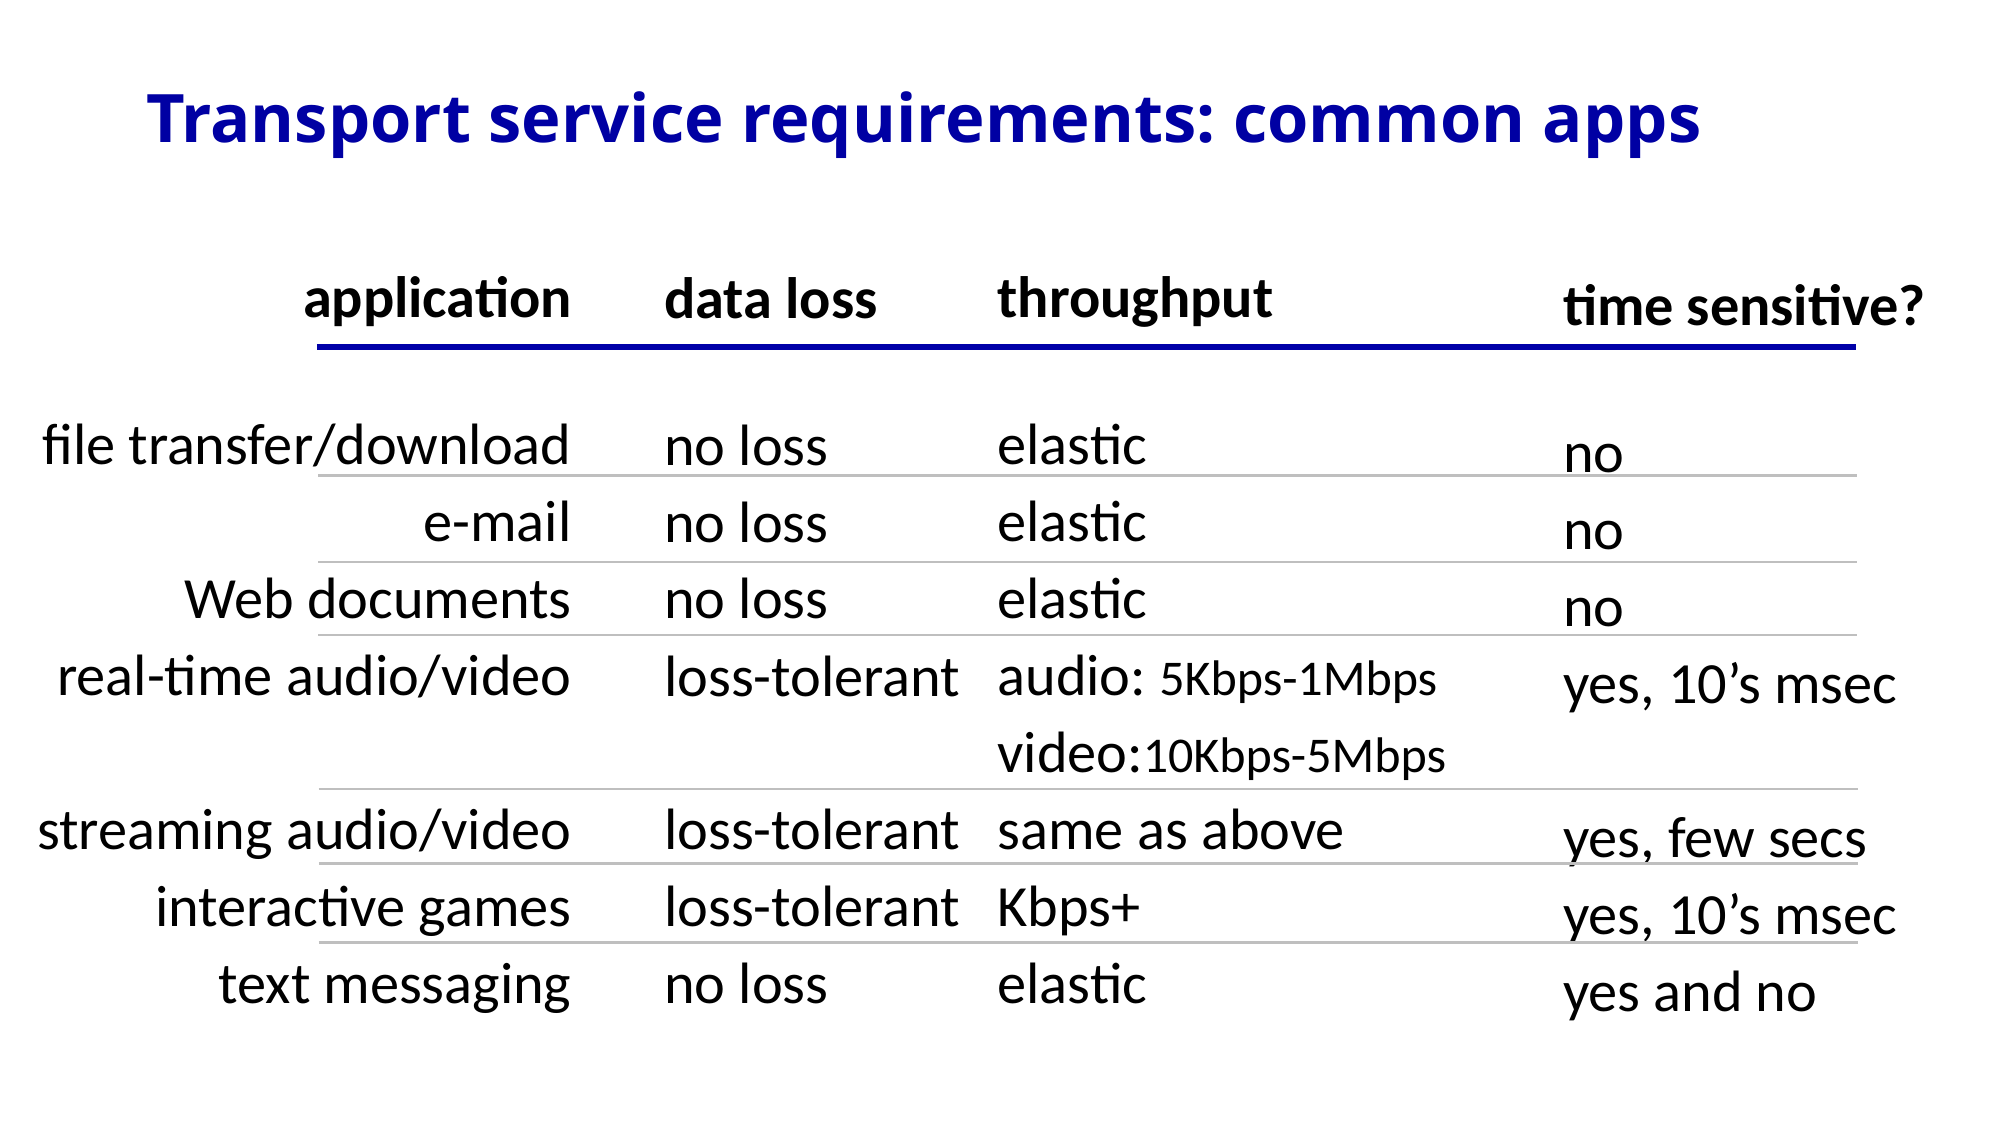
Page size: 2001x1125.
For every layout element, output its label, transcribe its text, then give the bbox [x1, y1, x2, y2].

text_box data loss no loss no loss no loss loss-tolerant loss-tolerant loss-tolerant no loss [649, 477, 976, 561]
text_box data loss no loss no loss no loss loss-tolerant loss-tolerant loss-tolerant no loss [649, 350, 976, 474]
text_box data loss no loss no loss no loss loss-tolerant loss-tolerant loss-tolerant no loss [649, 944, 976, 1023]
text_box throughput elastic elastic elastic audio: 5Kbps-1Mbps video:10Kbps-5Mbps same as above Kbps+ elastic [982, 636, 1480, 788]
text_box data loss no loss no loss no loss loss-tolerant loss-tolerant loss-tolerant no loss [649, 563, 976, 634]
text_box data loss no loss no loss no loss loss-tolerant loss-tolerant loss-tolerant no loss [649, 790, 976, 862]
text_box throughput elastic elastic elastic audio: 5Kbps-1Mbps video:10Kbps-5Mbps same as above Kbps+ elastic [982, 350, 1480, 474]
text_box time sensitive? no no no yes, 10’s msec yes, few secs yes, 10’s msec yes and no [1548, 260, 2000, 1031]
text_box application file transfer/download e-mail Web documents real-time audio/video streaming audio/video interactive games text messaging [22, 251, 587, 1023]
text_box throughput elastic elastic elastic audio: 5Kbps-1Mbps video:10Kbps-5Mbps same as above Kbps+ elastic [982, 252, 1480, 344]
text_box throughput elastic elastic elastic audio: 5Kbps-1Mbps video:10Kbps-5Mbps same as above Kbps+ elastic [982, 563, 1480, 634]
text_box throughput elastic elastic elastic audio: 5Kbps-1Mbps video:10Kbps-5Mbps same as above Kbps+ elastic [982, 790, 1480, 862]
text_box throughput elastic elastic elastic audio: 5Kbps-1Mbps video:10Kbps-5Mbps same as above Kbps+ elastic [982, 865, 1480, 941]
text_box data loss no loss no loss no loss loss-tolerant loss-tolerant loss-tolerant no loss [649, 252, 976, 344]
text_box data loss no loss no loss no loss loss-tolerant loss-tolerant loss-tolerant no loss [649, 865, 976, 941]
title Transport service requirements: common apps [131, 47, 1856, 195]
text_box data loss no loss no loss no loss loss-tolerant loss-tolerant loss-tolerant no loss [649, 636, 976, 788]
text_box throughput elastic elastic elastic audio: 5Kbps-1Mbps video:10Kbps-5Mbps same as above Kbps+ elastic [982, 944, 1480, 1023]
text_box throughput elastic elastic elastic audio: 5Kbps-1Mbps video:10Kbps-5Mbps same as above Kbps+ elastic [982, 477, 1480, 561]
